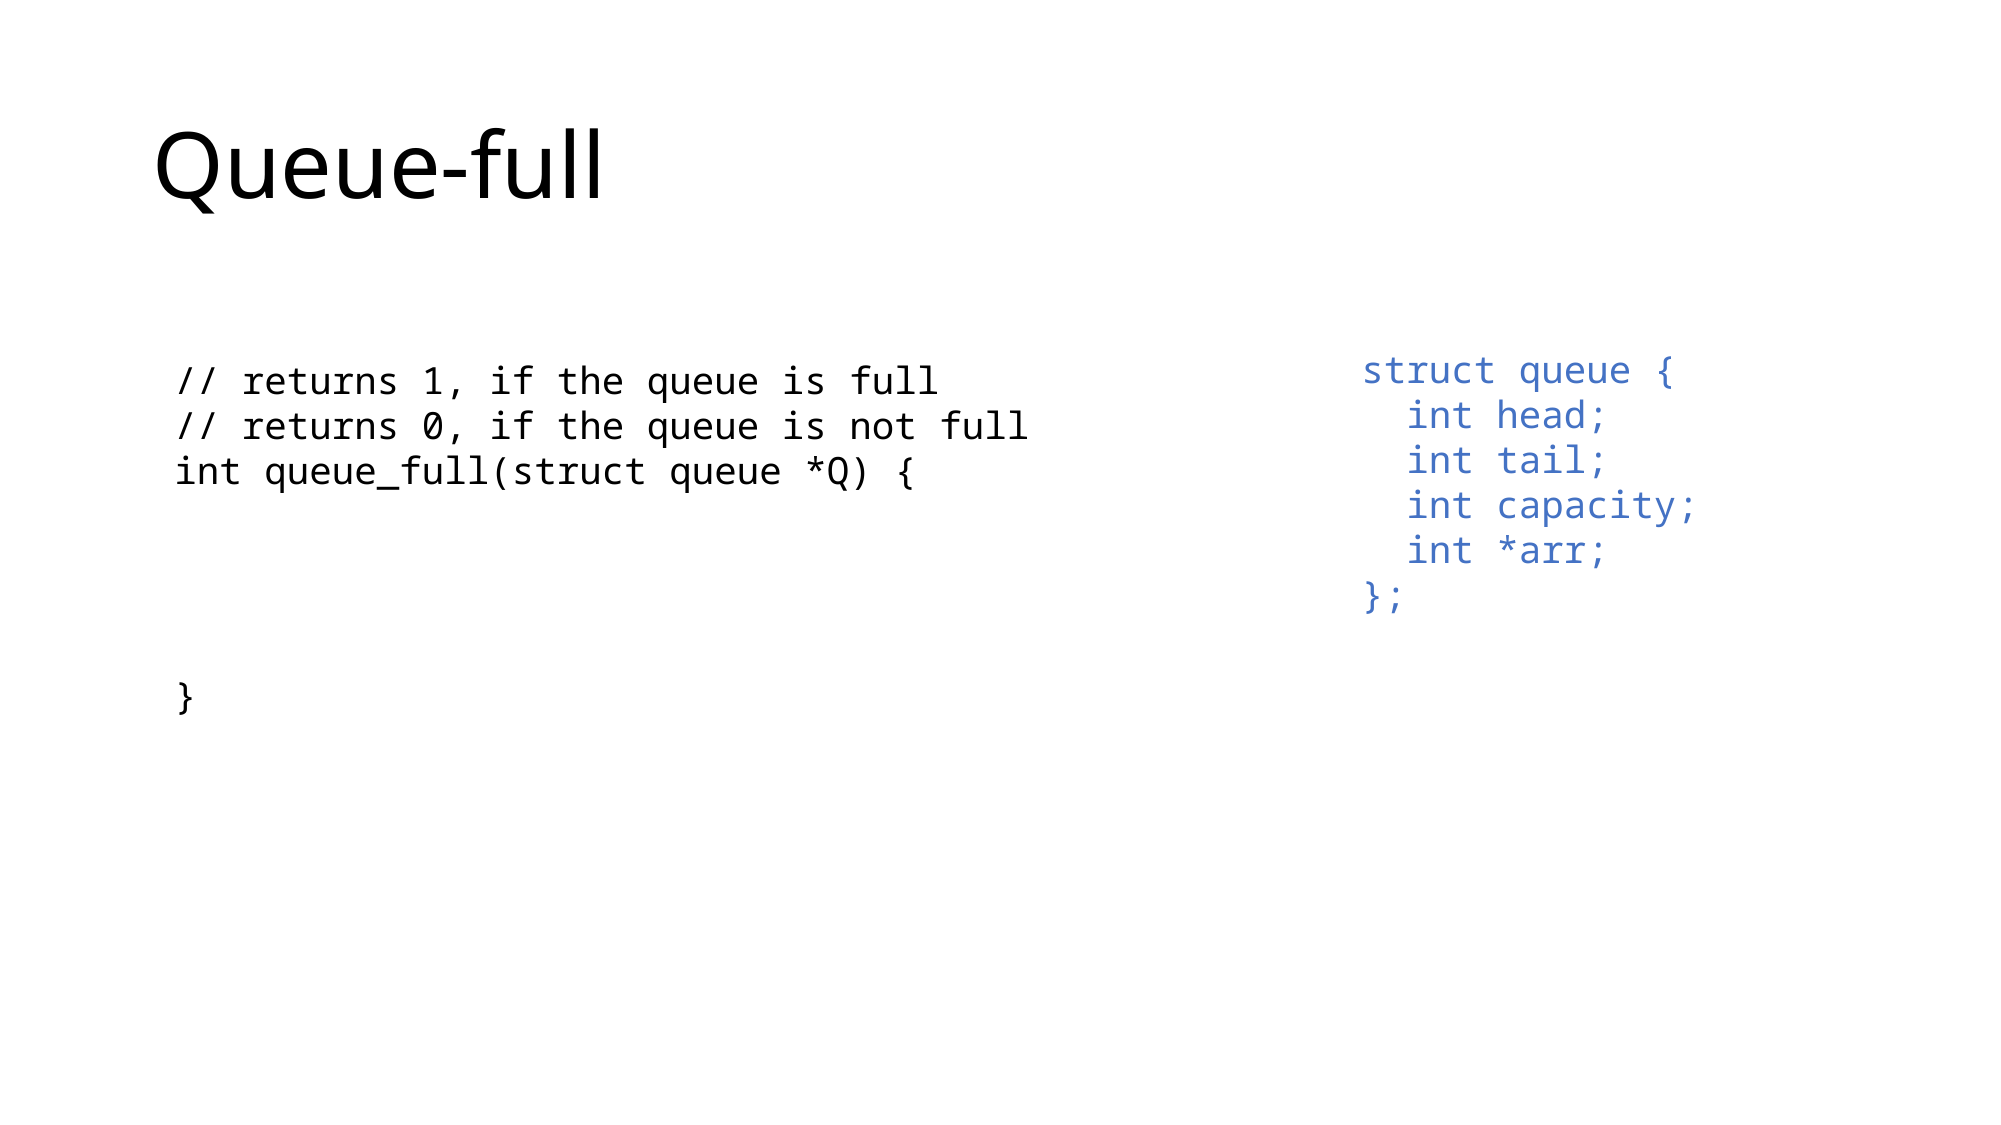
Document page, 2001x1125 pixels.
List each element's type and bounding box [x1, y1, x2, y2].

title [137, 59, 1863, 278]
text_box [159, 349, 1160, 725]
text_box [1346, 338, 1779, 624]
